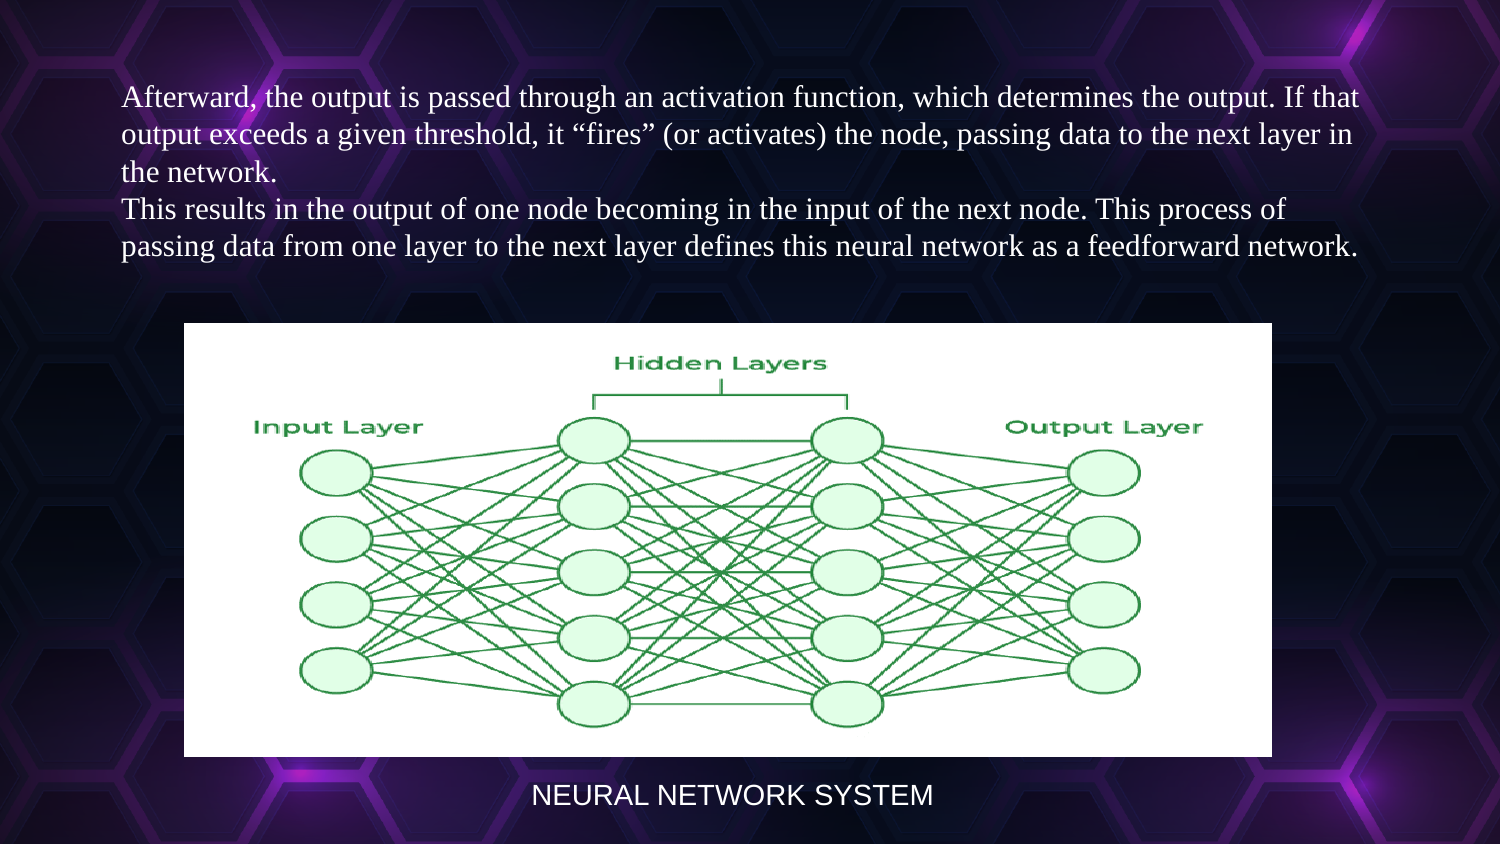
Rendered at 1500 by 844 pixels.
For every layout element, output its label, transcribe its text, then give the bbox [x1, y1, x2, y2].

picture [0, 0, 1500, 844]
text_box Afterward, the output is passed through an activation function, which determines the output. If that output exceeds a given threshold, it “fires” (or activates) the node, passing data to the next layer in the network. This results in the output of one node becoming in the input of the next node. This process of passing data from one layer to the next layer defines this neural network as a feedforward network. [106, 68, 1394, 271]
text_box NEURAL NETWORK SYSTEM [516, 768, 1034, 819]
